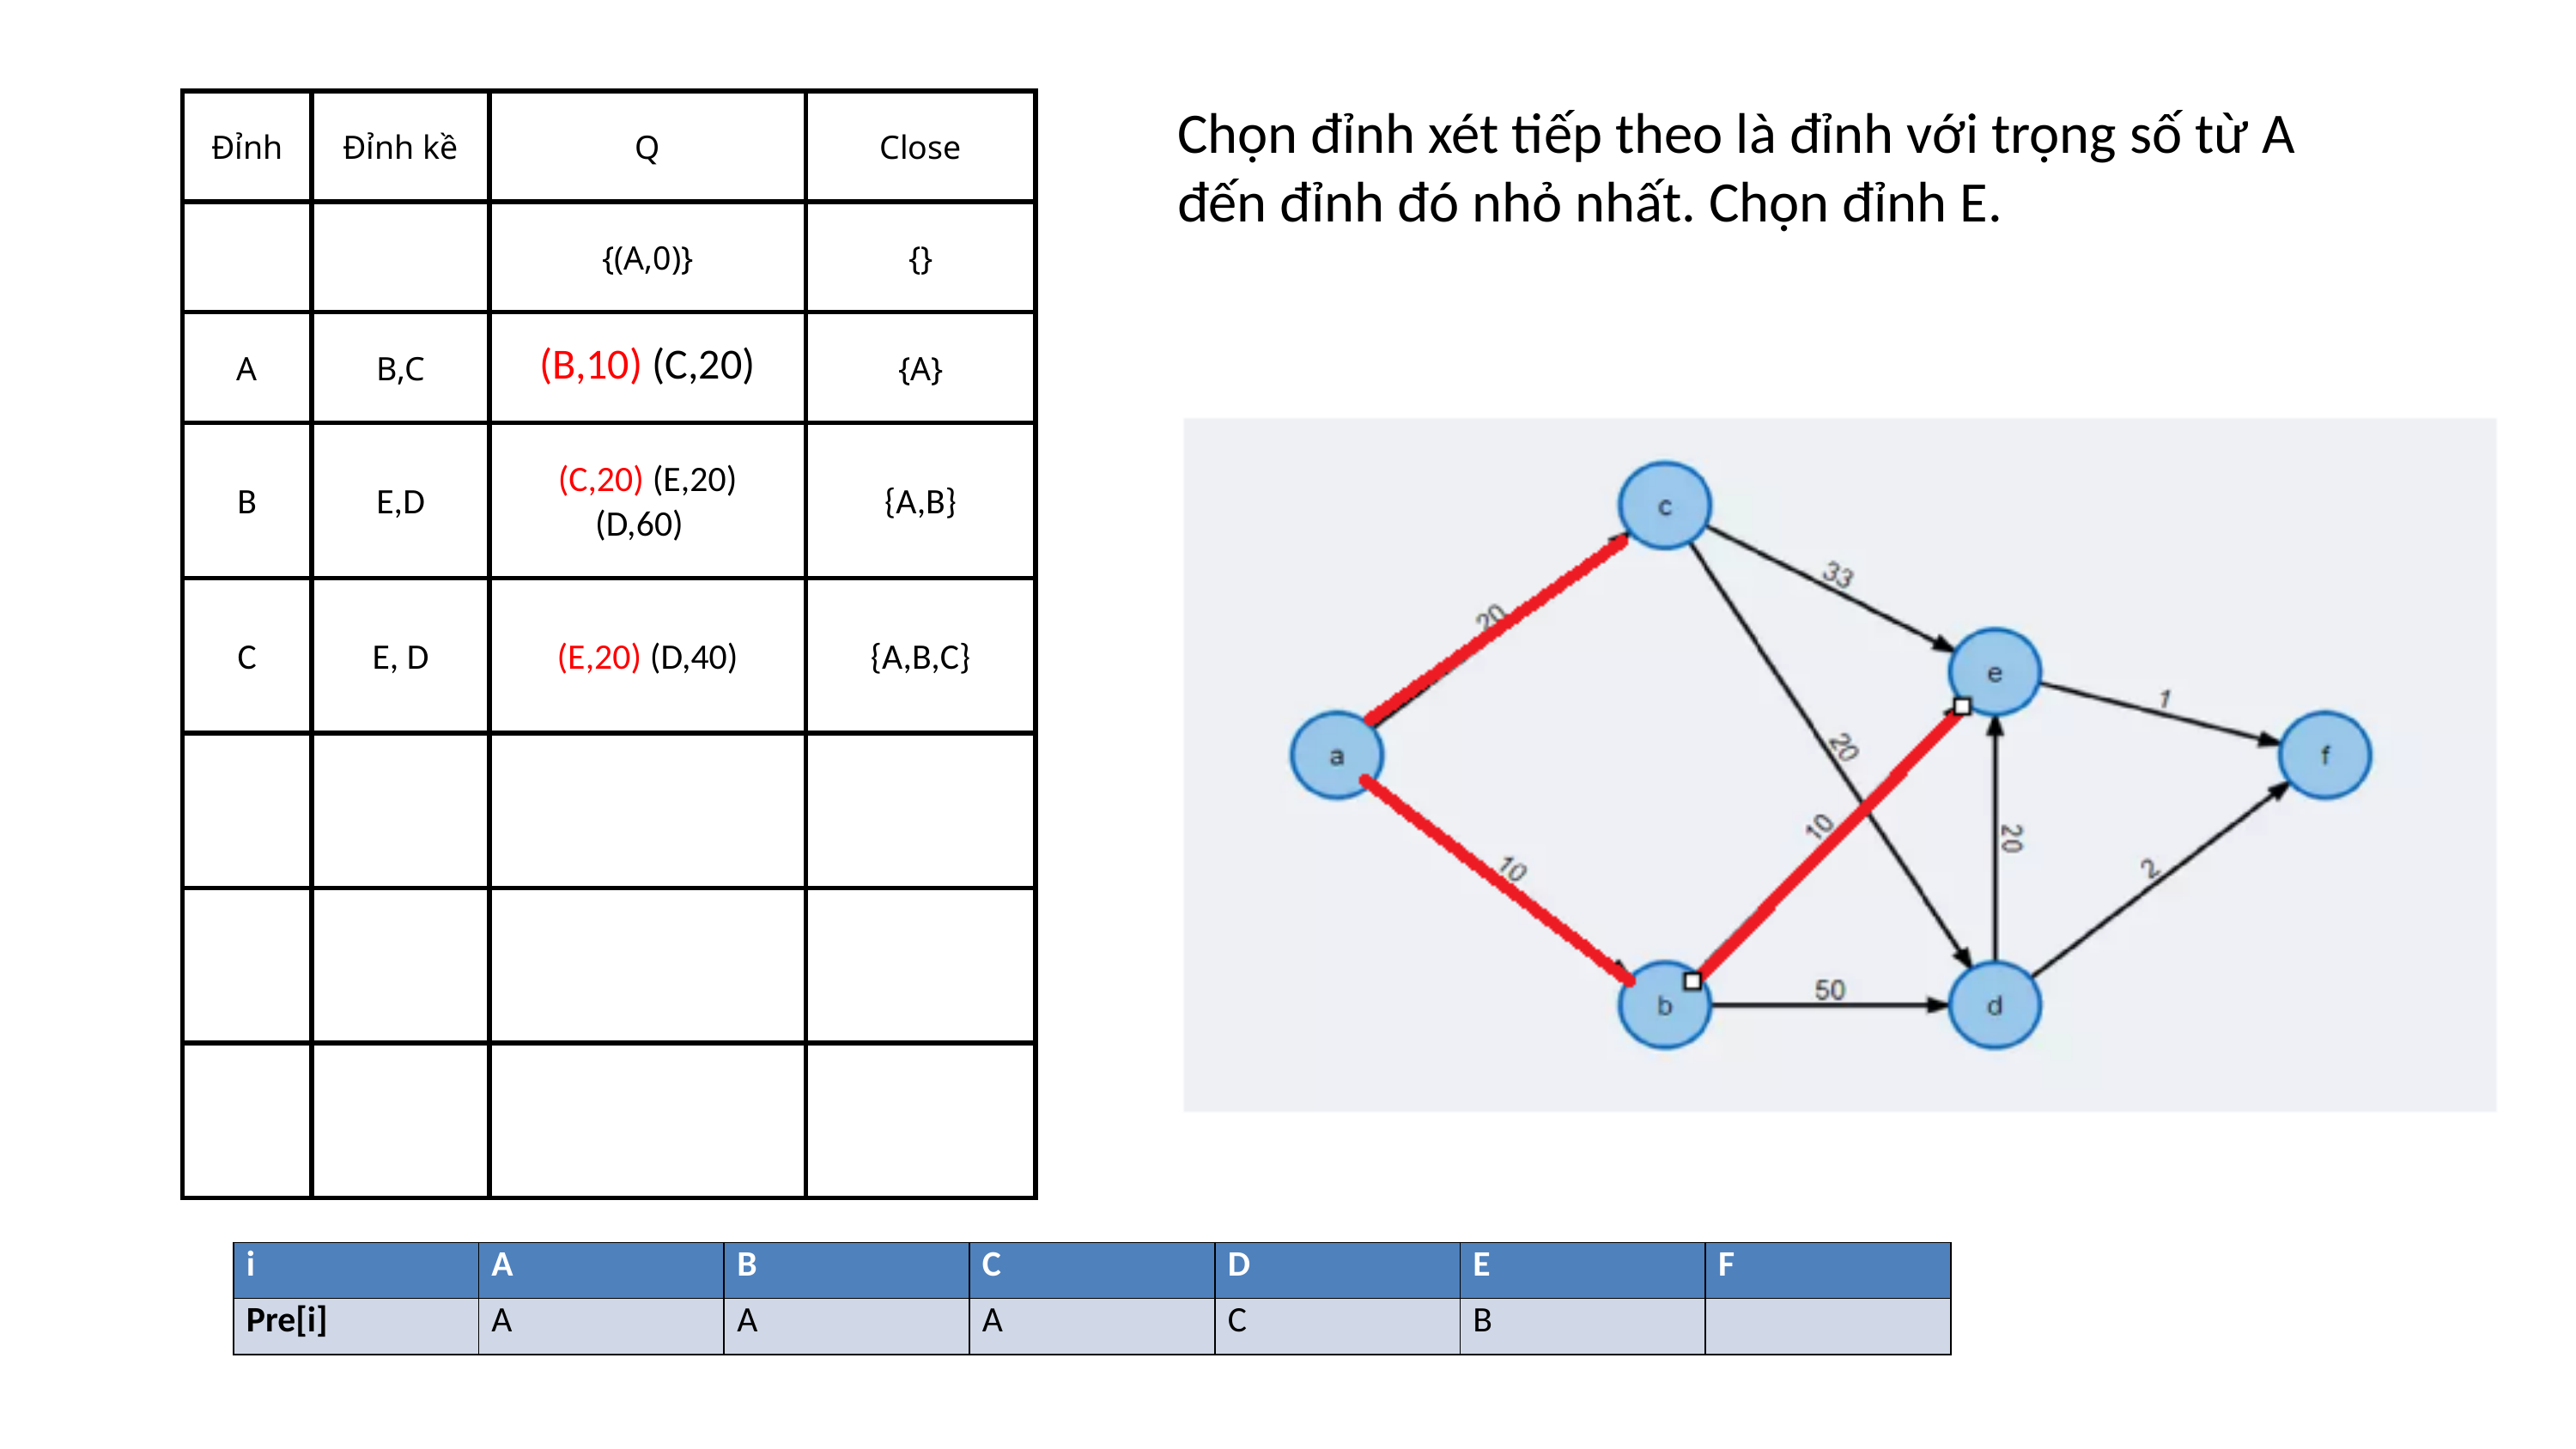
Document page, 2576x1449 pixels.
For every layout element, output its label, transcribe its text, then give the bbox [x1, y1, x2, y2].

table_cell B,C [314, 314, 487, 421]
table_cell [185, 204, 309, 310]
table_cell A [970, 1299, 1214, 1354]
table_cell [808, 736, 1033, 886]
table_cell [314, 204, 487, 310]
table_cell (C,20) (E,20) (D,60) [492, 425, 804, 576]
table_cell {(A,0)} [492, 204, 804, 310]
table_cell [185, 890, 309, 1040]
table_cell [1706, 1299, 1950, 1354]
table_header E [1461, 1243, 1704, 1298]
table_cell {A,B,C} [808, 580, 1033, 731]
table_cell E, D [314, 580, 487, 731]
table_header Q [492, 94, 804, 199]
table_cell [185, 1046, 309, 1196]
table_cell [808, 1046, 1033, 1196]
table_cell [492, 1046, 804, 1196]
table_header Đỉnh [185, 94, 309, 199]
table_cell (E,20) (D,40) [492, 580, 804, 731]
table_header B [725, 1243, 969, 1298]
table_cell [808, 890, 1033, 1040]
table_cell [492, 736, 804, 886]
table_cell C [185, 580, 309, 731]
table_cell B [1461, 1299, 1704, 1354]
table_cell A [185, 314, 309, 421]
table_header F [1706, 1243, 1950, 1298]
table_cell E,D [314, 425, 487, 576]
table_cell C [1216, 1299, 1460, 1354]
table_cell Pre[i] [234, 1299, 478, 1354]
table_cell A [725, 1299, 969, 1354]
table_cell {A} [808, 314, 1033, 421]
table_cell [314, 1046, 487, 1196]
table_header A [479, 1243, 723, 1298]
table_header D [1216, 1243, 1460, 1298]
text_box Chọn đỉnh xét tiếp theo là đỉnh với trọng số từ A đến đỉnh đó nhỏ nhất. Chọn đỉnh E. [1164, 89, 2378, 309]
picture [1122, 373, 2530, 1133]
table_cell [492, 890, 804, 1040]
table_cell {} [808, 204, 1033, 310]
table_cell [185, 736, 309, 886]
table_header Close [808, 94, 1033, 199]
table_cell (B,10) (C,20) [492, 314, 804, 421]
table_cell {A,B} [808, 425, 1033, 576]
table_cell A [479, 1299, 723, 1354]
table_header Đỉnh kề [314, 94, 487, 199]
table_cell B [185, 425, 309, 576]
table_cell [314, 890, 487, 1040]
table_header i [234, 1243, 478, 1298]
table_cell [314, 736, 487, 886]
table_header C [970, 1243, 1214, 1298]
